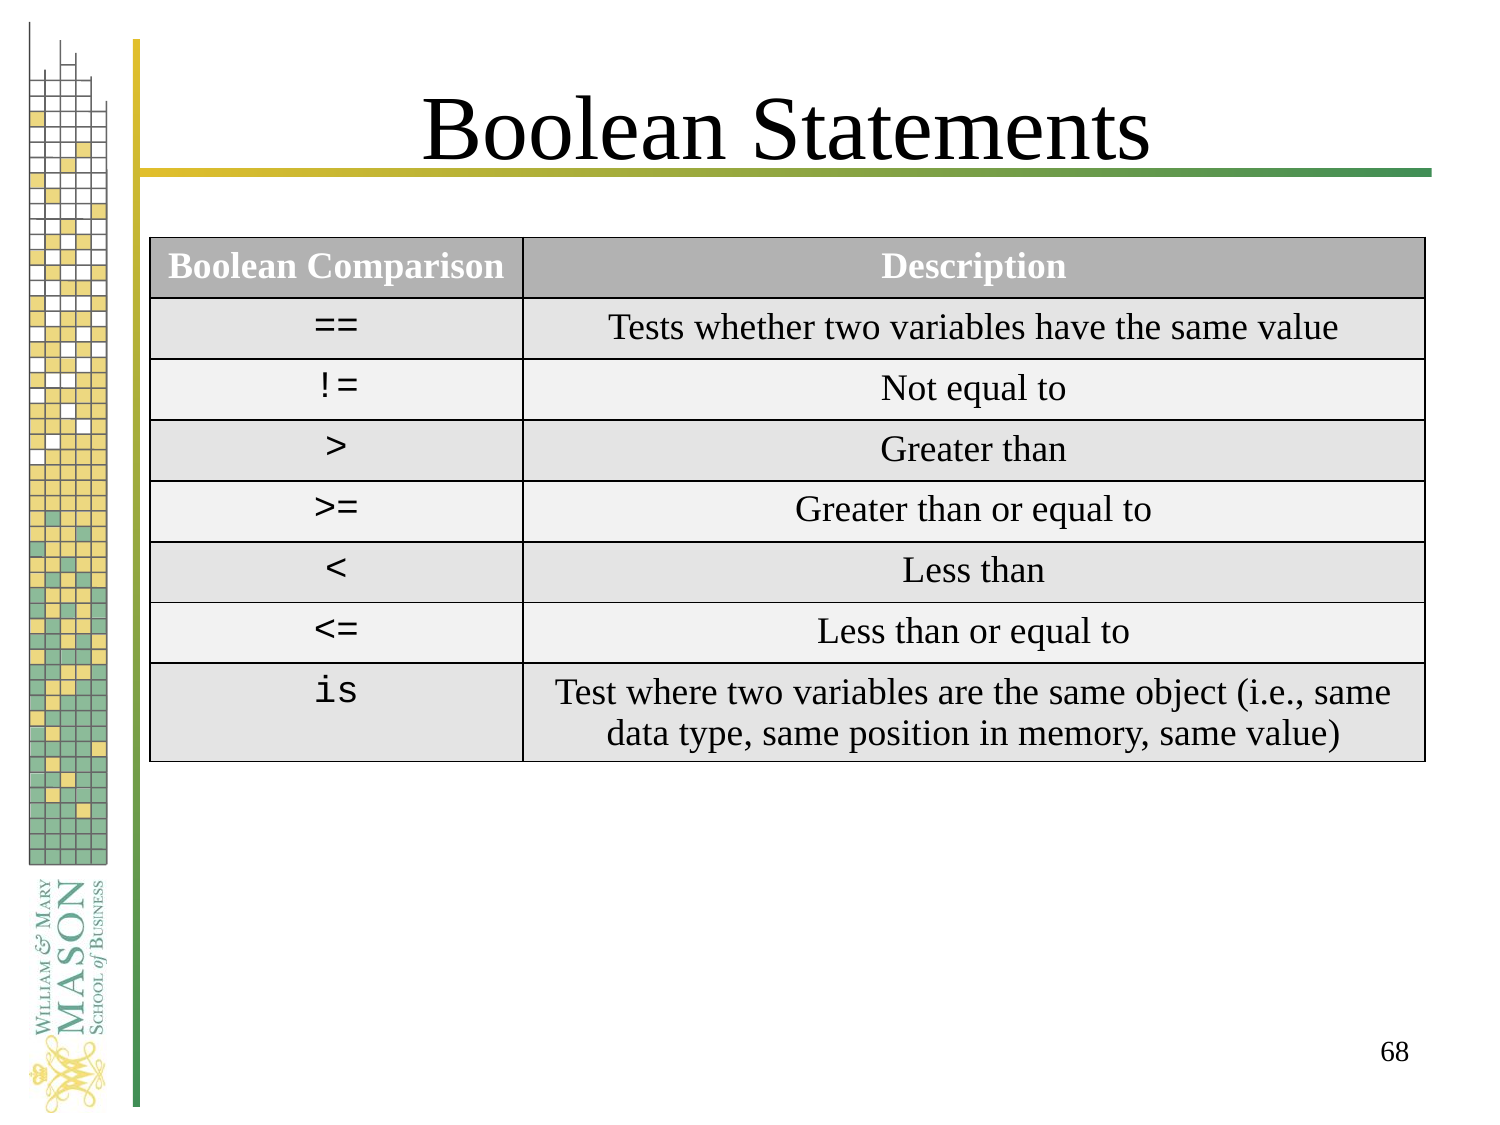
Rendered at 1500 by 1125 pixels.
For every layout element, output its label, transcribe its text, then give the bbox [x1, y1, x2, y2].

title Boolean Statements [29, 879, 107, 1113]
table_cell Greater than [524, 421, 1424, 480]
table_cell <= [151, 603, 522, 662]
table_cell Test where two variables are the same object (i.e., same data type, same position in memory, same value) [524, 664, 1424, 761]
table_cell Less than or equal to [524, 603, 1424, 662]
table_cell > [151, 421, 522, 480]
table_header Boolean Comparison [151, 238, 522, 297]
title Boolean Statements [150, 45, 1425, 200]
slide_number 68 [1048, 1024, 1426, 1103]
table_cell == [151, 299, 522, 358]
table_cell < [151, 543, 522, 602]
table_header Description [524, 238, 1424, 297]
table_cell >= [151, 482, 522, 541]
table_cell Not equal to [524, 360, 1424, 419]
table_cell Less than [524, 543, 1424, 602]
table_cell Greater than or equal to [524, 482, 1424, 541]
table_cell != [151, 360, 522, 419]
table_cell is [151, 664, 522, 761]
table_cell Tests whether two variables have the same value [524, 299, 1424, 358]
